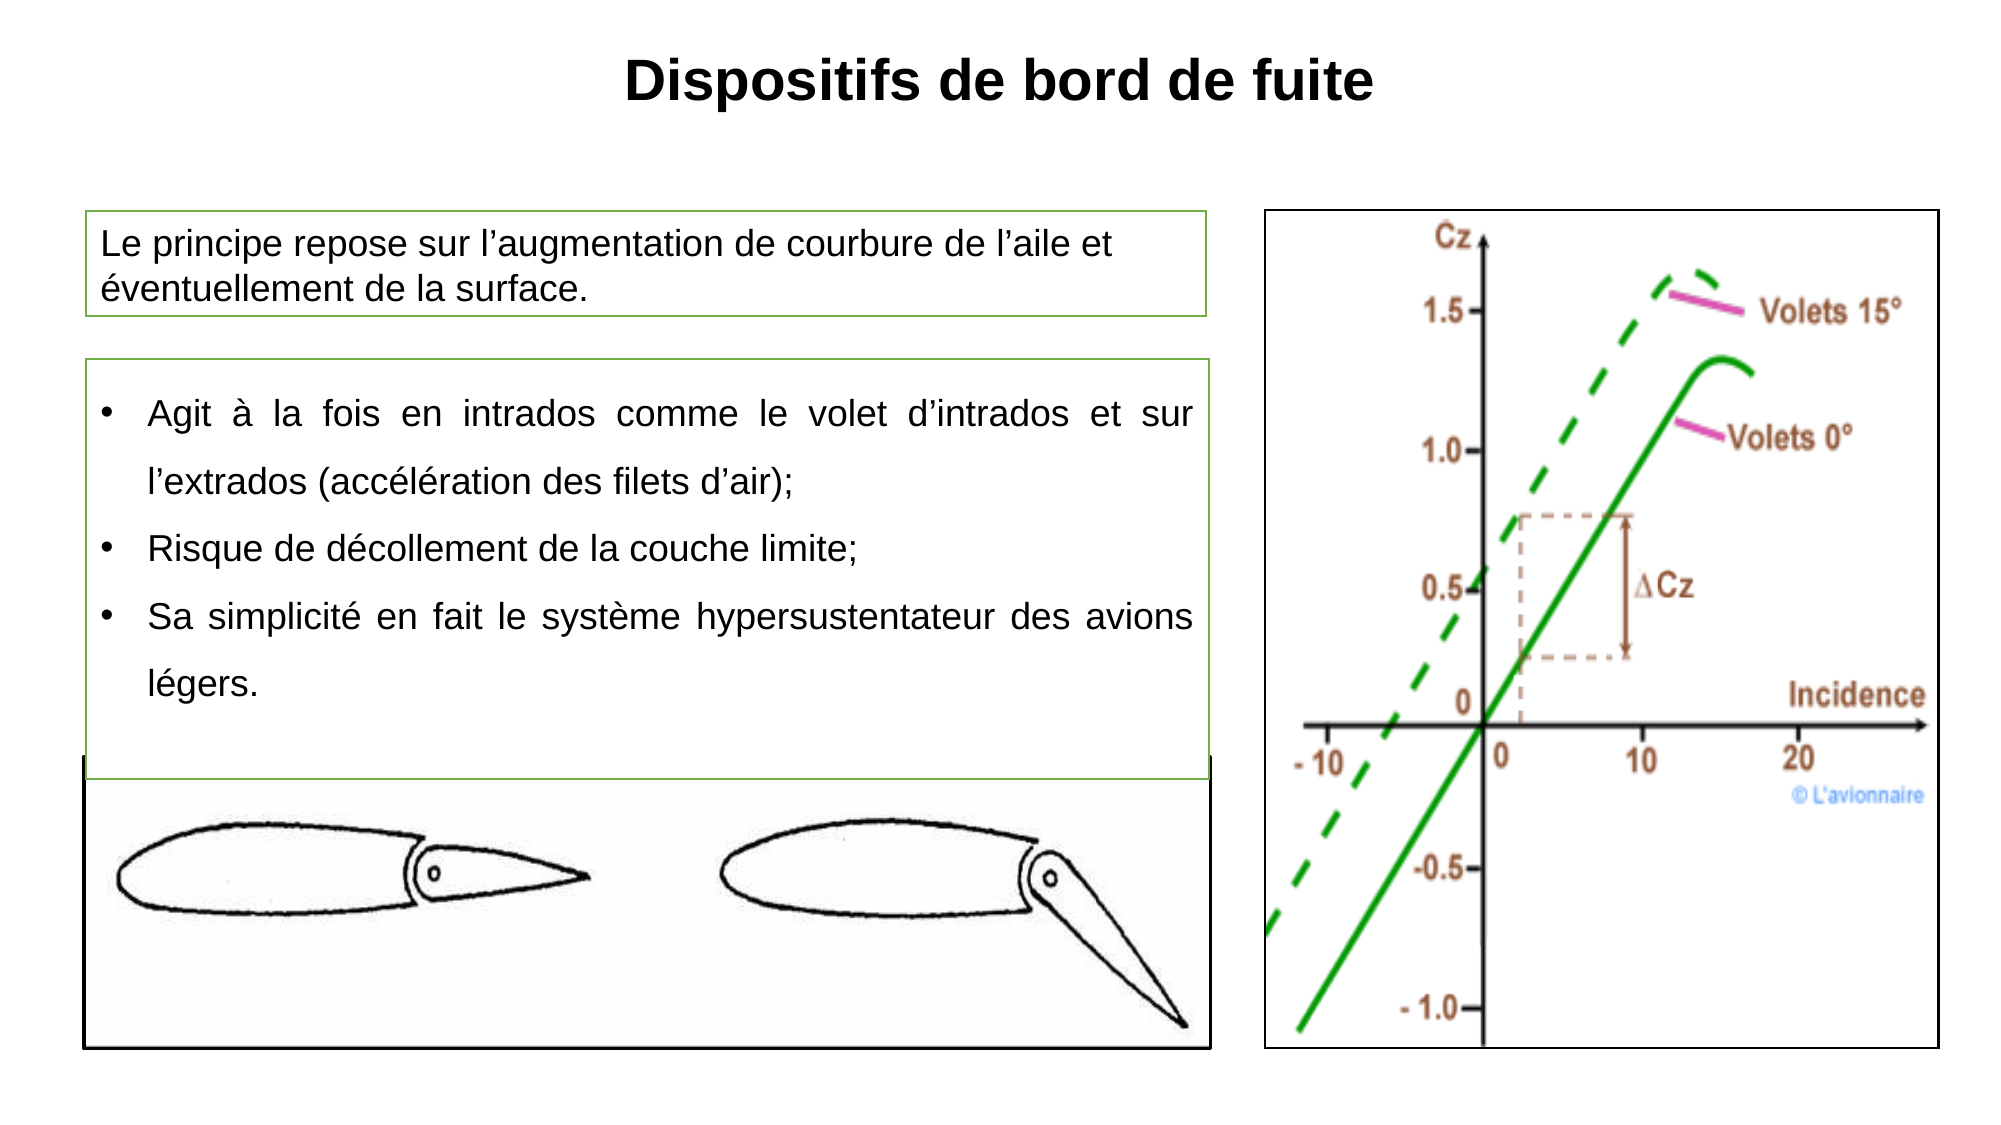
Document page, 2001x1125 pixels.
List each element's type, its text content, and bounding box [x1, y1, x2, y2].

text_box Agit à la fois en intrados comme le volet d’intrados et sur l’extrados (accélération des filets d’air); Risque de décollement de la couche limite; Sa simplicité en fait le système hypersustentateur des avions légers. [85, 358, 1210, 780]
title Dispositifs de bord de fuite [533, 36, 1467, 127]
text_box Le principe repose sur l’augmentation de courbure de l’aile et éventuellement de la surface. [85, 210, 1207, 317]
picture [1266, 211, 1938, 1048]
picture [85, 757, 1209, 1048]
